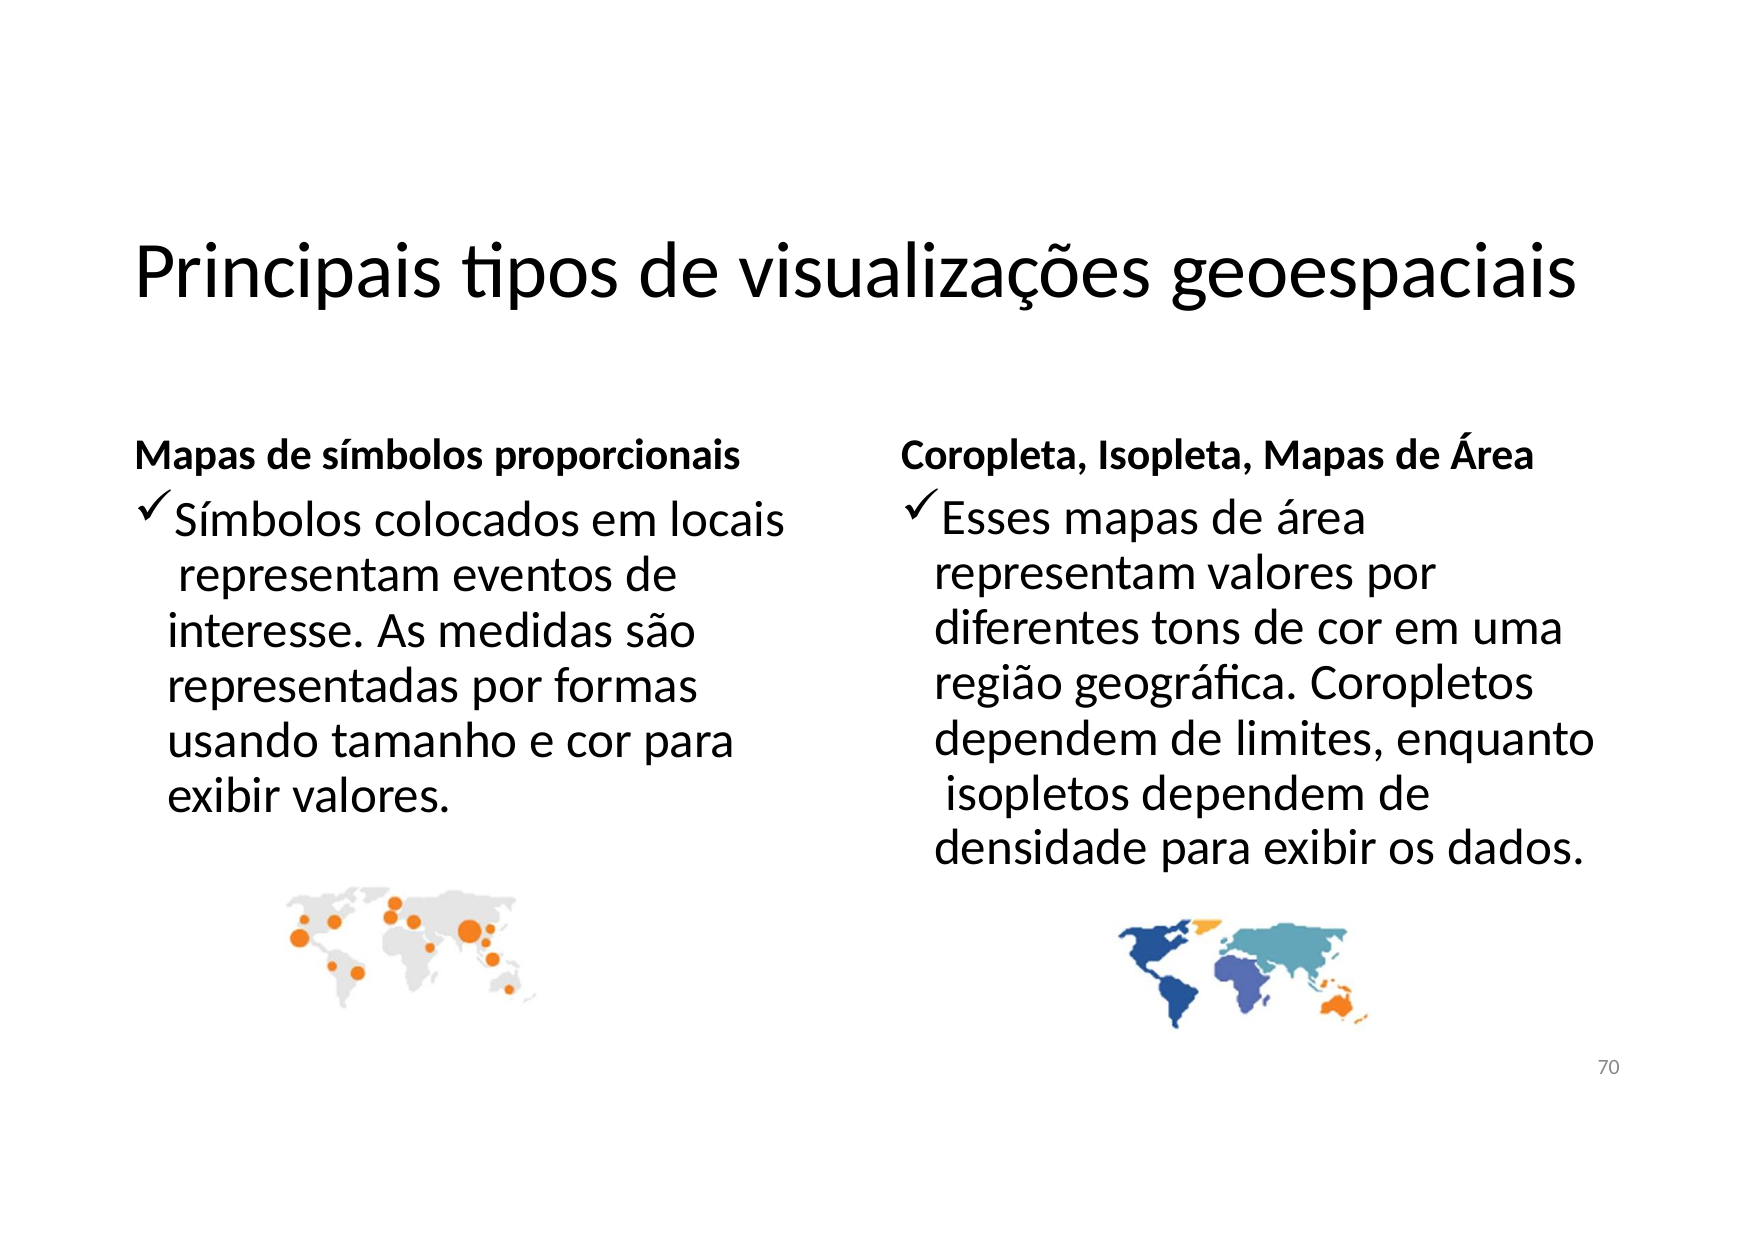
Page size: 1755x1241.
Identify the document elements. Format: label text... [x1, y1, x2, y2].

text_box 70 [1595, 1056, 1622, 1080]
text_box Mapas de símbolos proporcionais Símbolos colocados em locais representam eventos de interesse. As medidas são representadas por formas usando tamanho e cor para exibir valores. [132, 417, 790, 823]
title Principais tipos de visualizações geoespaciais [132, 214, 1582, 425]
picture [283, 885, 538, 1013]
picture [1112, 910, 1375, 1033]
text_box Coropleta, Isopleta, Mapas de Área Esses mapas de área representam valores por diferentes tons de cor em uma região geográfica. Coropletos dependem de limites, enquanto isopletos dependem de densidade para exibir os dados. [899, 417, 1600, 877]
